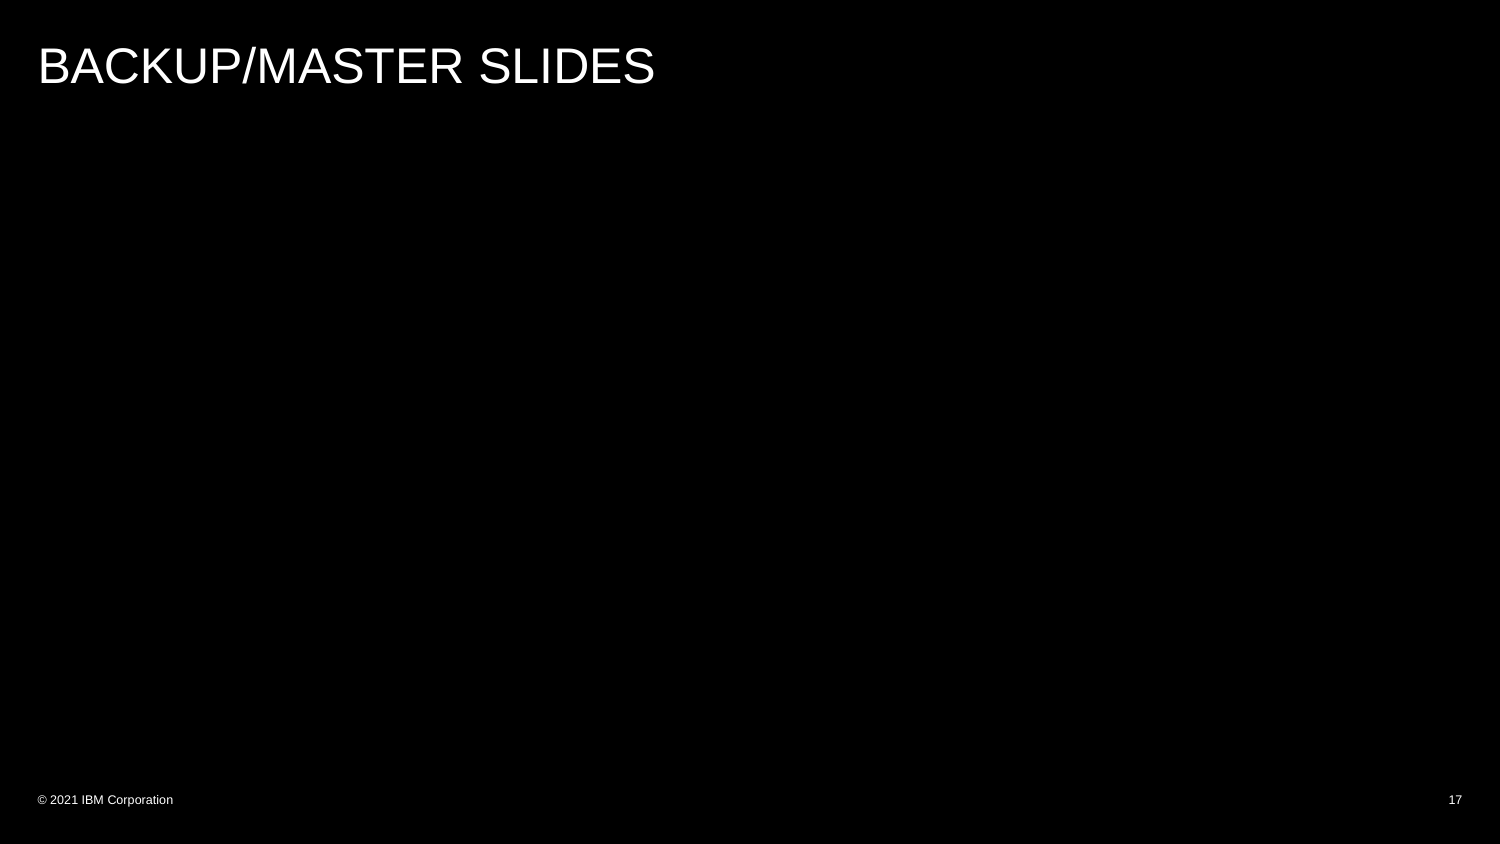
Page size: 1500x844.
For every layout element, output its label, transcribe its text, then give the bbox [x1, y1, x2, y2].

slide_number 17 [1162, 785, 1463, 813]
footer © 2021 IBM Corporation [37, 785, 713, 813]
title BACKUP/MASTER SLIDES [37, 40, 717, 173]
